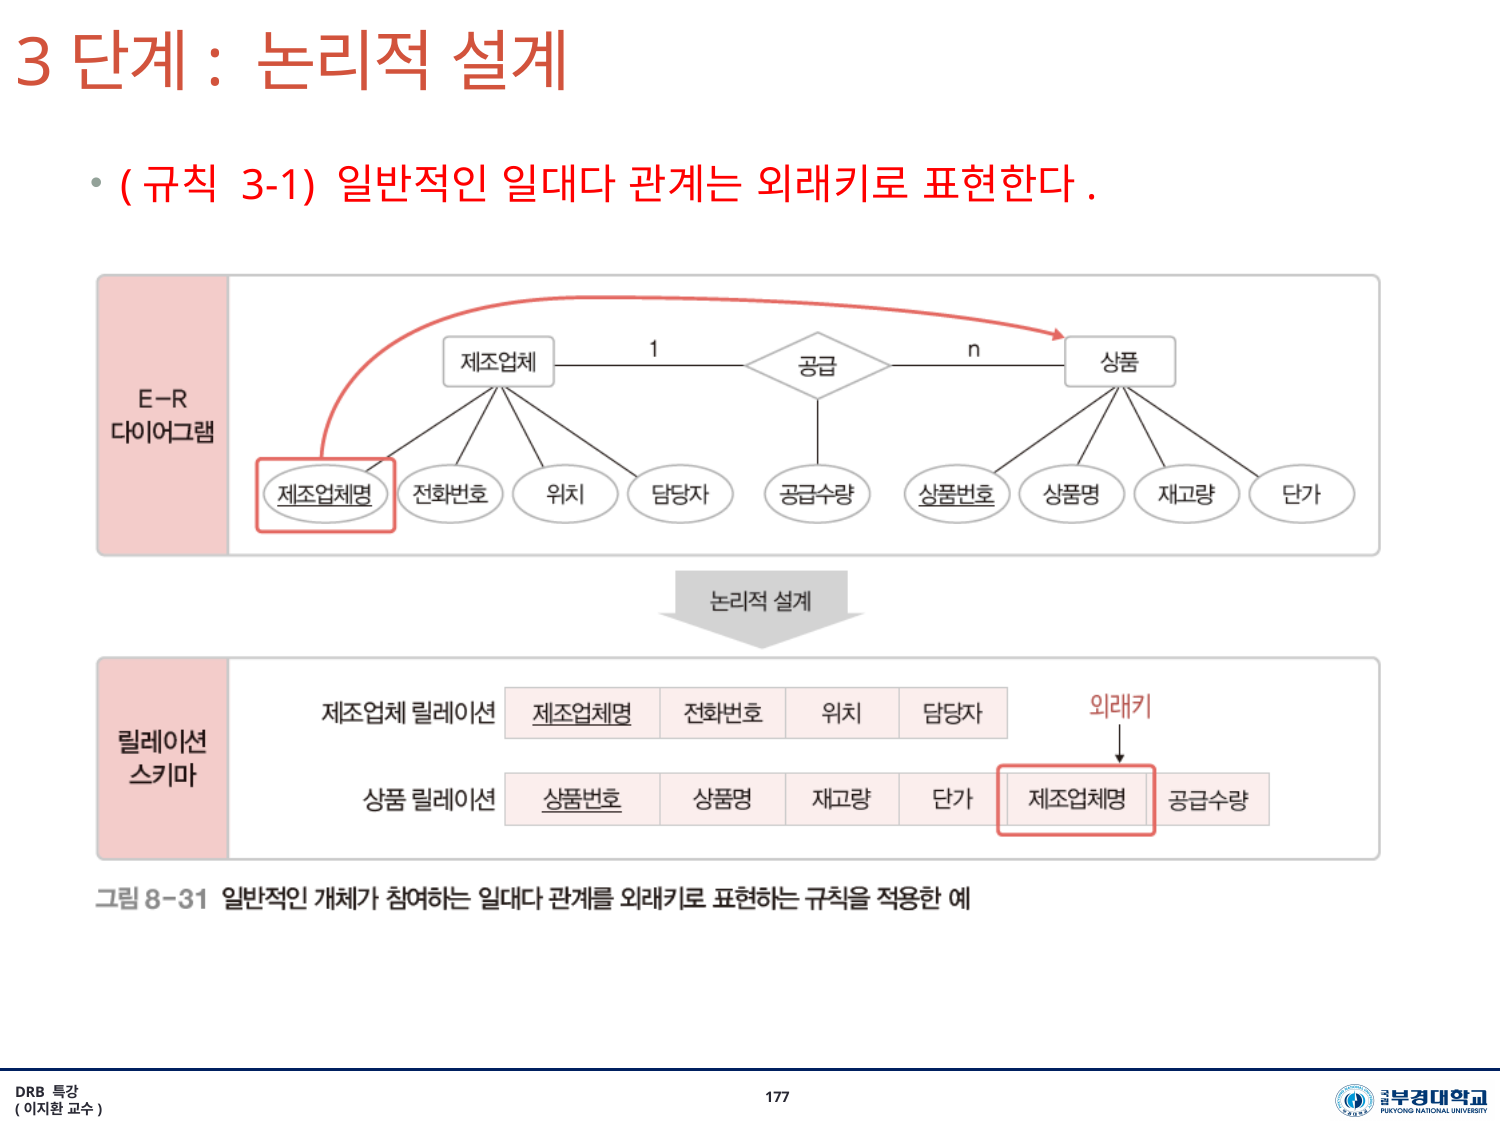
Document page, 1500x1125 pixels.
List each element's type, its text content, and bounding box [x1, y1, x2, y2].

picture [1330, 1079, 1495, 1121]
slide_number DRB 특강 (이지환 교수) [0, 1082, 303, 1118]
picture [85, 261, 1397, 921]
list (규칙 3-1) 일반적인 일대다 관계는 외래키로 표현한다. [75, 149, 1425, 1033]
title 3단계: 논리적 설계 [0, 1, 1500, 116]
